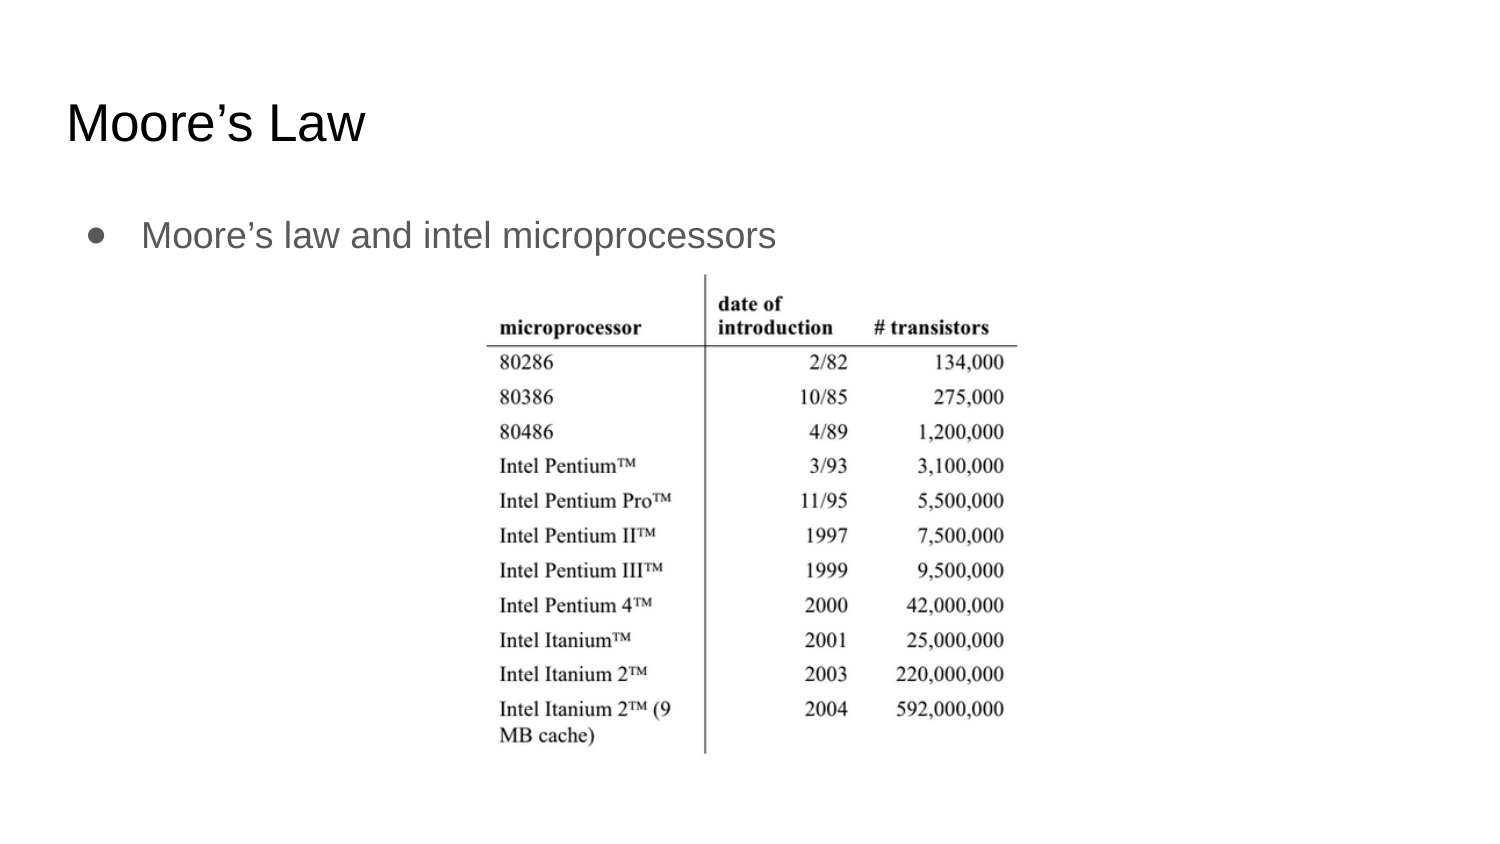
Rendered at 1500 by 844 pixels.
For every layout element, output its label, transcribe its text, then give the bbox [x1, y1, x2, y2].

title Moore’s Law [51, 72, 1449, 167]
list Moore’s law and intel microprocessors [51, 189, 1449, 750]
picture [466, 257, 1034, 767]
